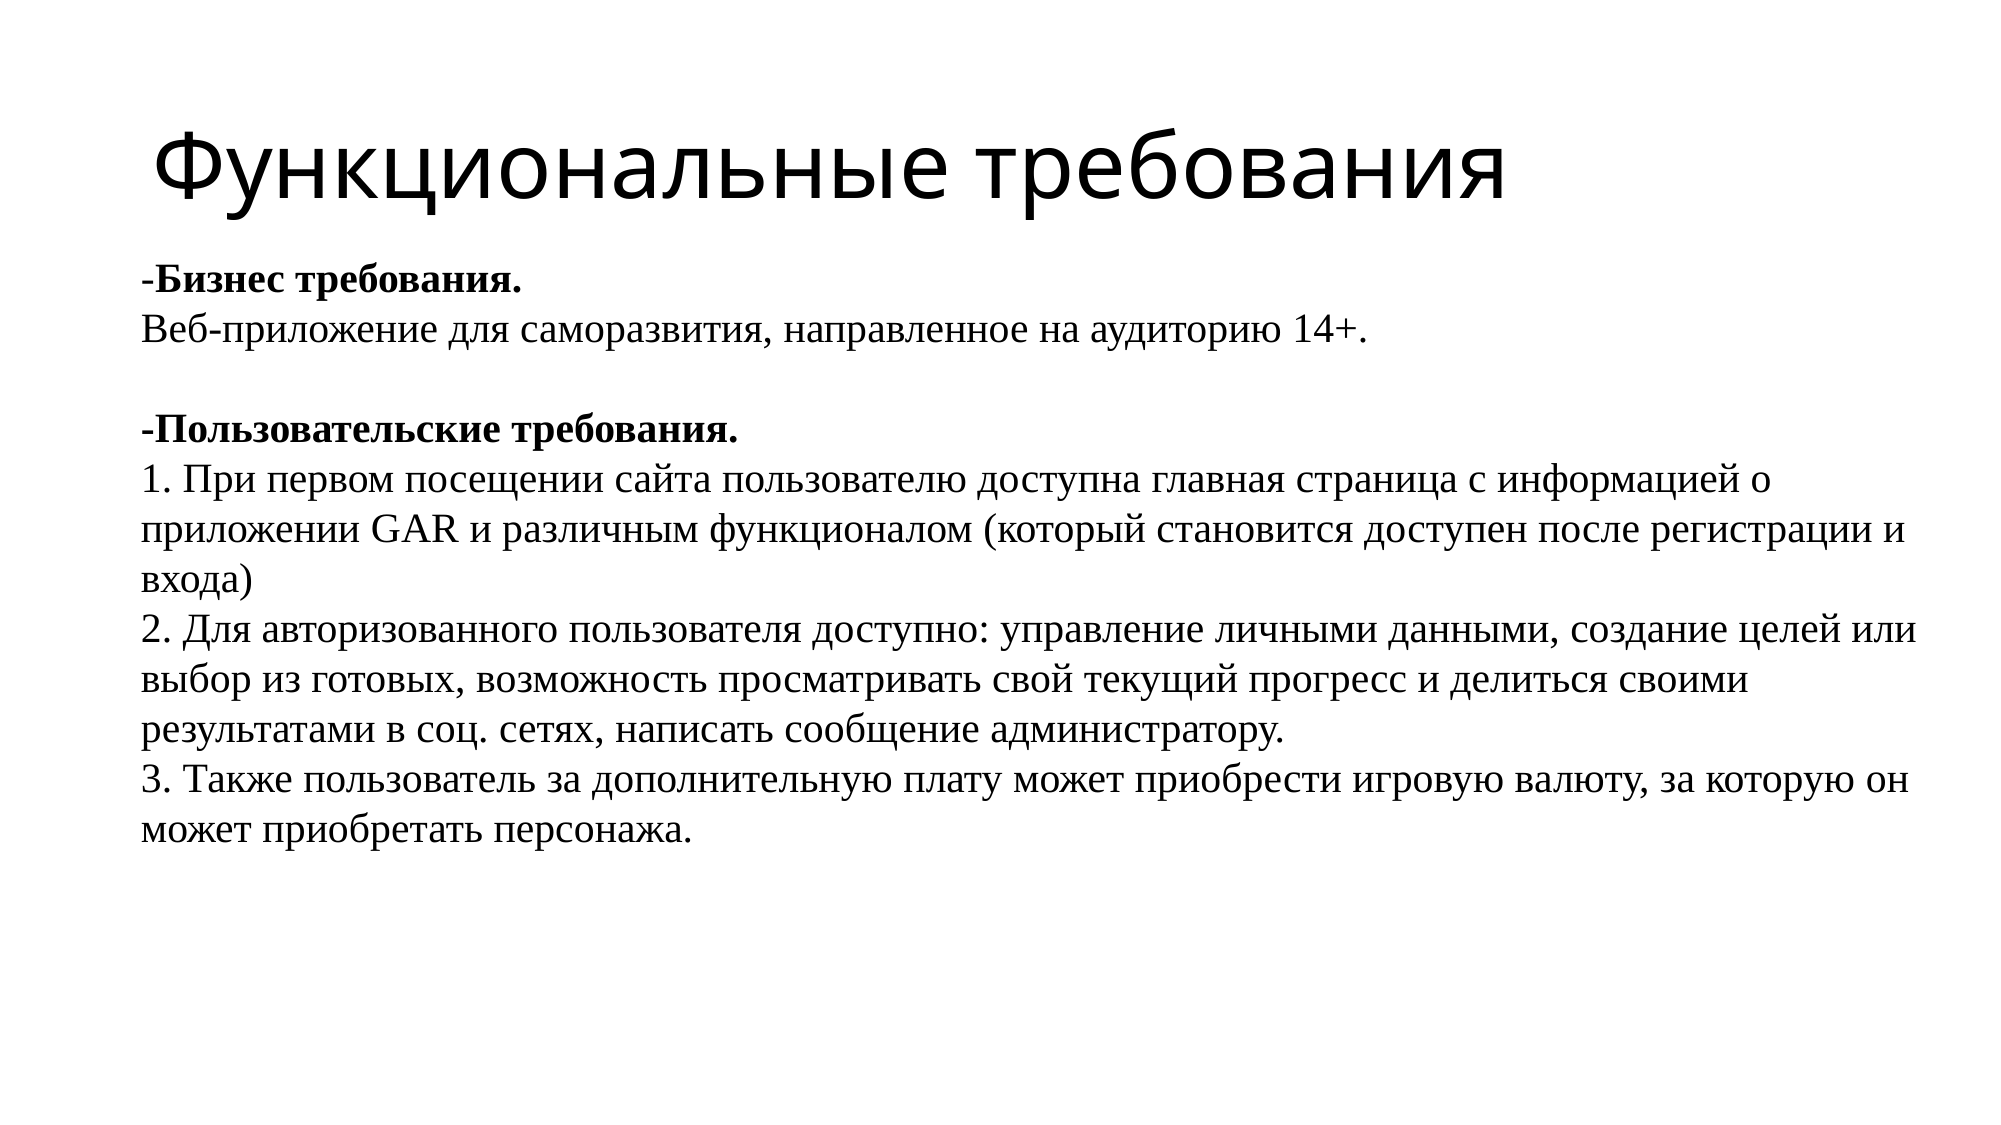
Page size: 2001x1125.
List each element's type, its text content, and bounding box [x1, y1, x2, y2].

text_box -Бизнес требования. Веб-приложение для саморазвития, направленное на аудиторию 14+. -Пользовательские требования. 1. При первом посещении сайта пользователю доступна главная страница с информацией о приложении GAR и различным функционалом (который становится доступен после регистрации и входа) 2. Для авторизованного пользователя доступно: управление личными данными, создание целей или выбор из готовых, возможность просматривать свой текущий прогресс и делиться своими результатами в соц. сетях, написать сообщение администратору. 3. Также пользователь за дополнительную плату может приобрести игровую валюту, за которую он может приобретать персонажа. [126, 243, 2000, 909]
title Функциональные требования [137, 59, 1863, 243]
